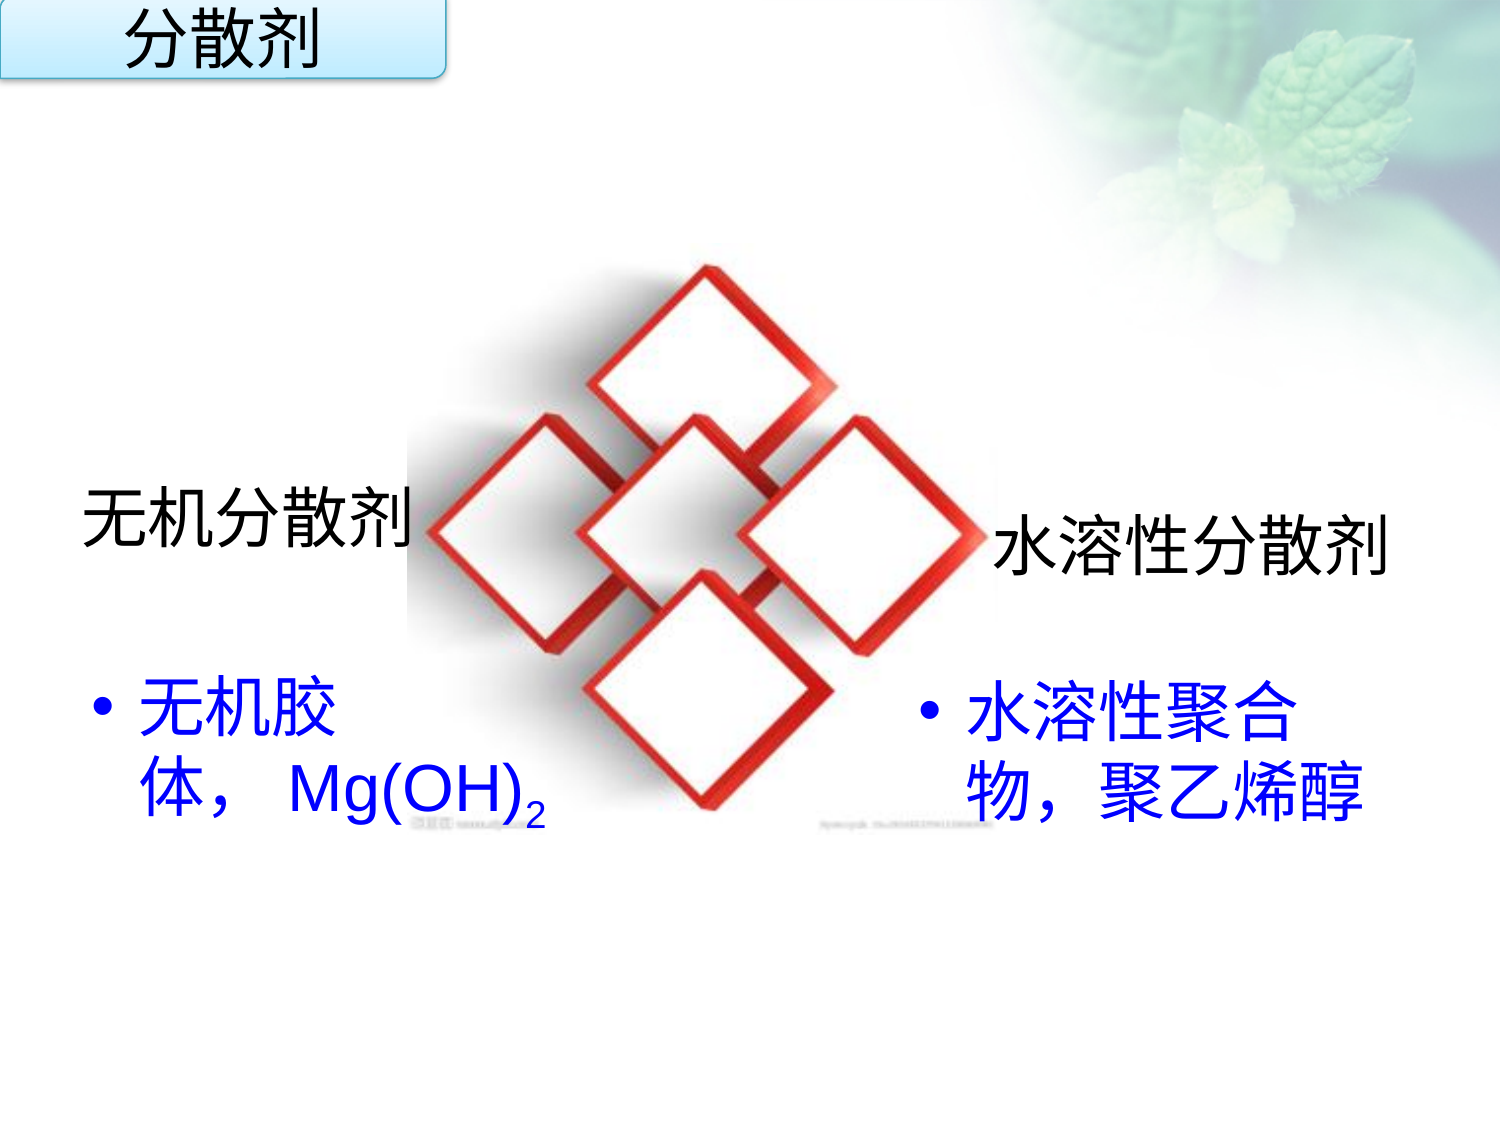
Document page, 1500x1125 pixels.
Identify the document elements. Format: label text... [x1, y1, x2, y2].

text_box 水溶性分散剂 [1004, 495, 1407, 591]
picture [0, 0, 1500, 1125]
text_box 无机胶体，Mg(OH)2 [76, 657, 609, 844]
text_box 分散剂 [0, 0, 447, 80]
text_box 水溶性聚合物，聚乙烯醇 [1003, 661, 1436, 837]
text_box 无机分散剂 [66, 467, 402, 563]
